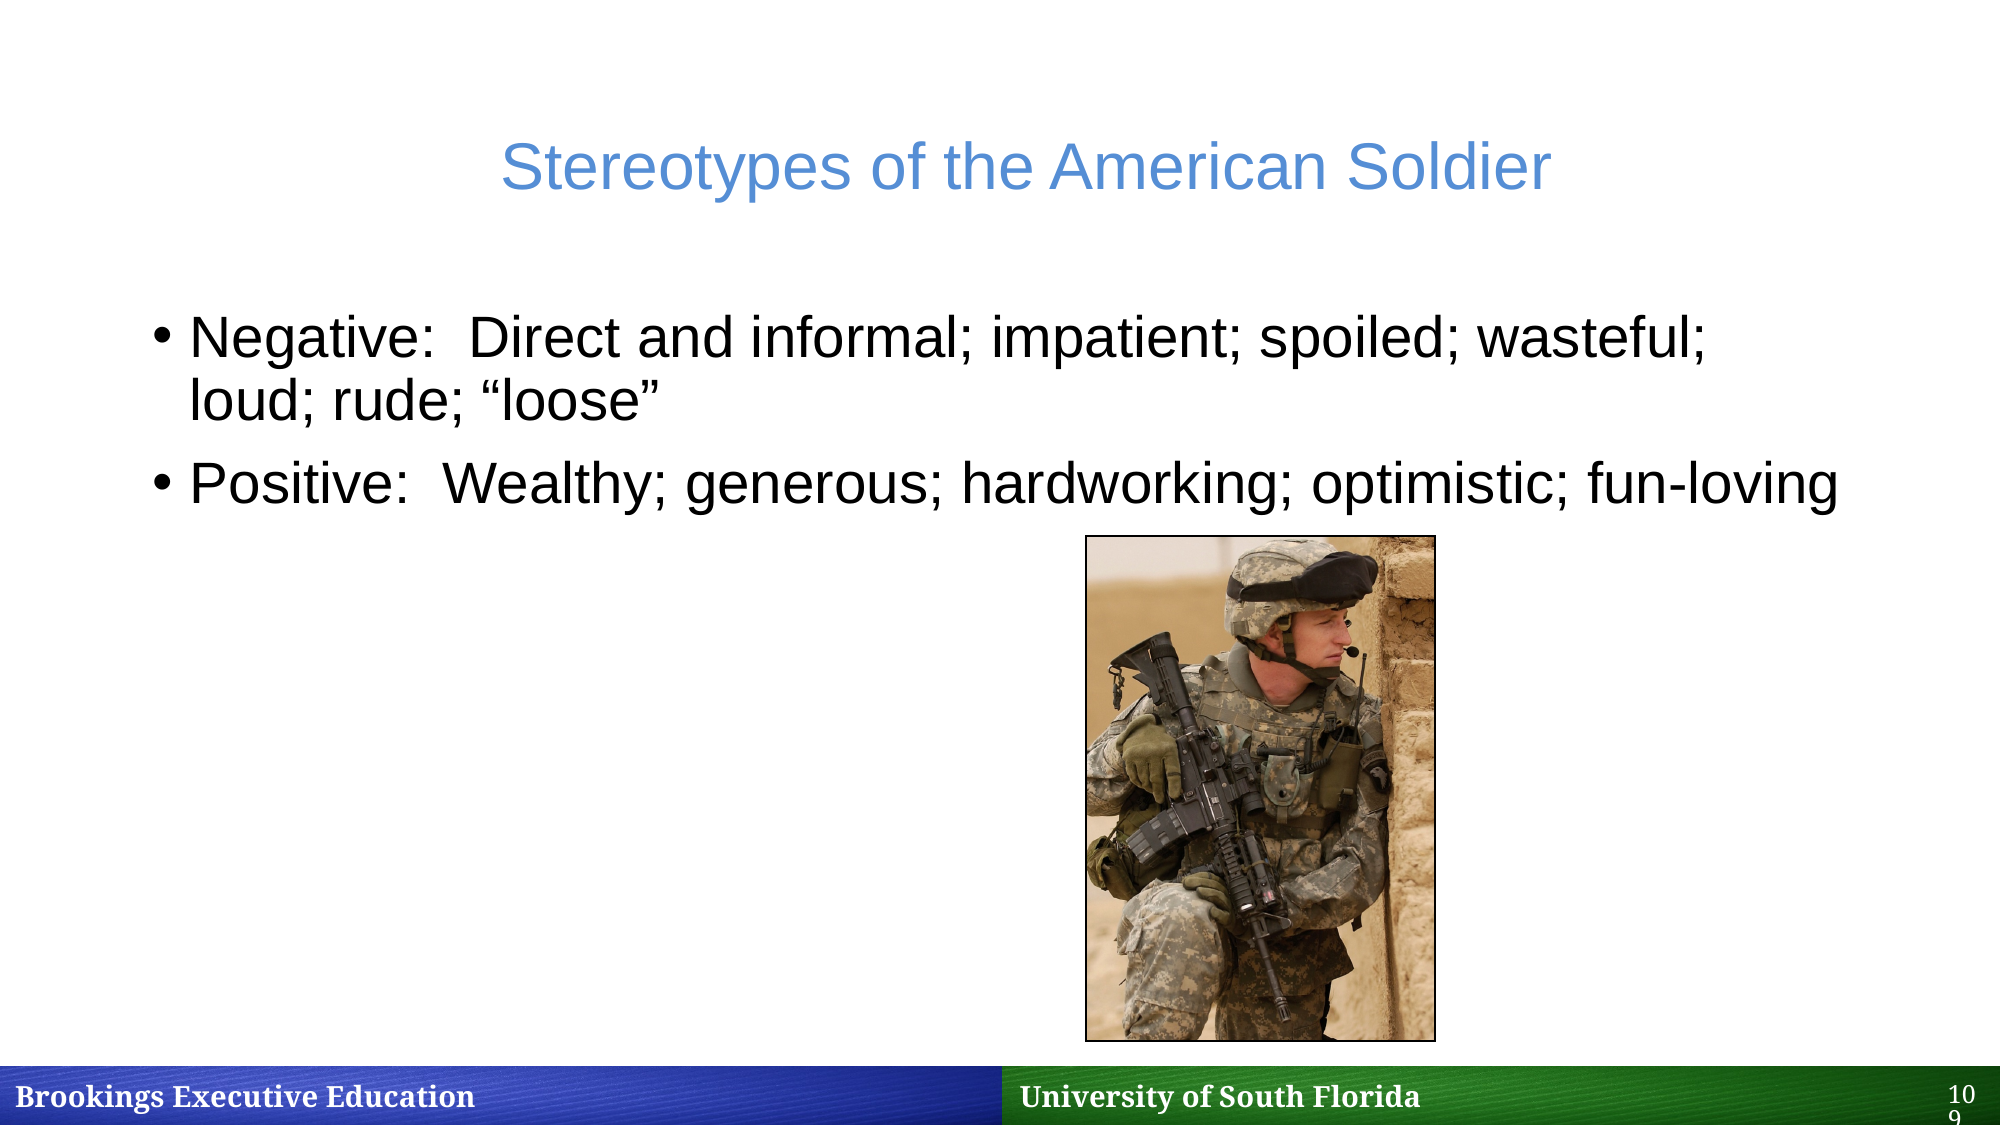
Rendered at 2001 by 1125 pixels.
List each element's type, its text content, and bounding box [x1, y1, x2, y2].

slide_number 109 [1932, 1066, 2000, 1125]
text_box Negative: Direct and informal; impatient; spoiled; wasteful; loud; rude; “loose” Positive: Wealthy; generous; hardworking; optimistic; fun-loving [137, 299, 1863, 1014]
text_box Stereotypes of the American Soldier [316, 125, 1738, 213]
picture [1086, 536, 1435, 1040]
footer Brookings Executive Education University of South Florida [0, 1066, 1932, 1125]
